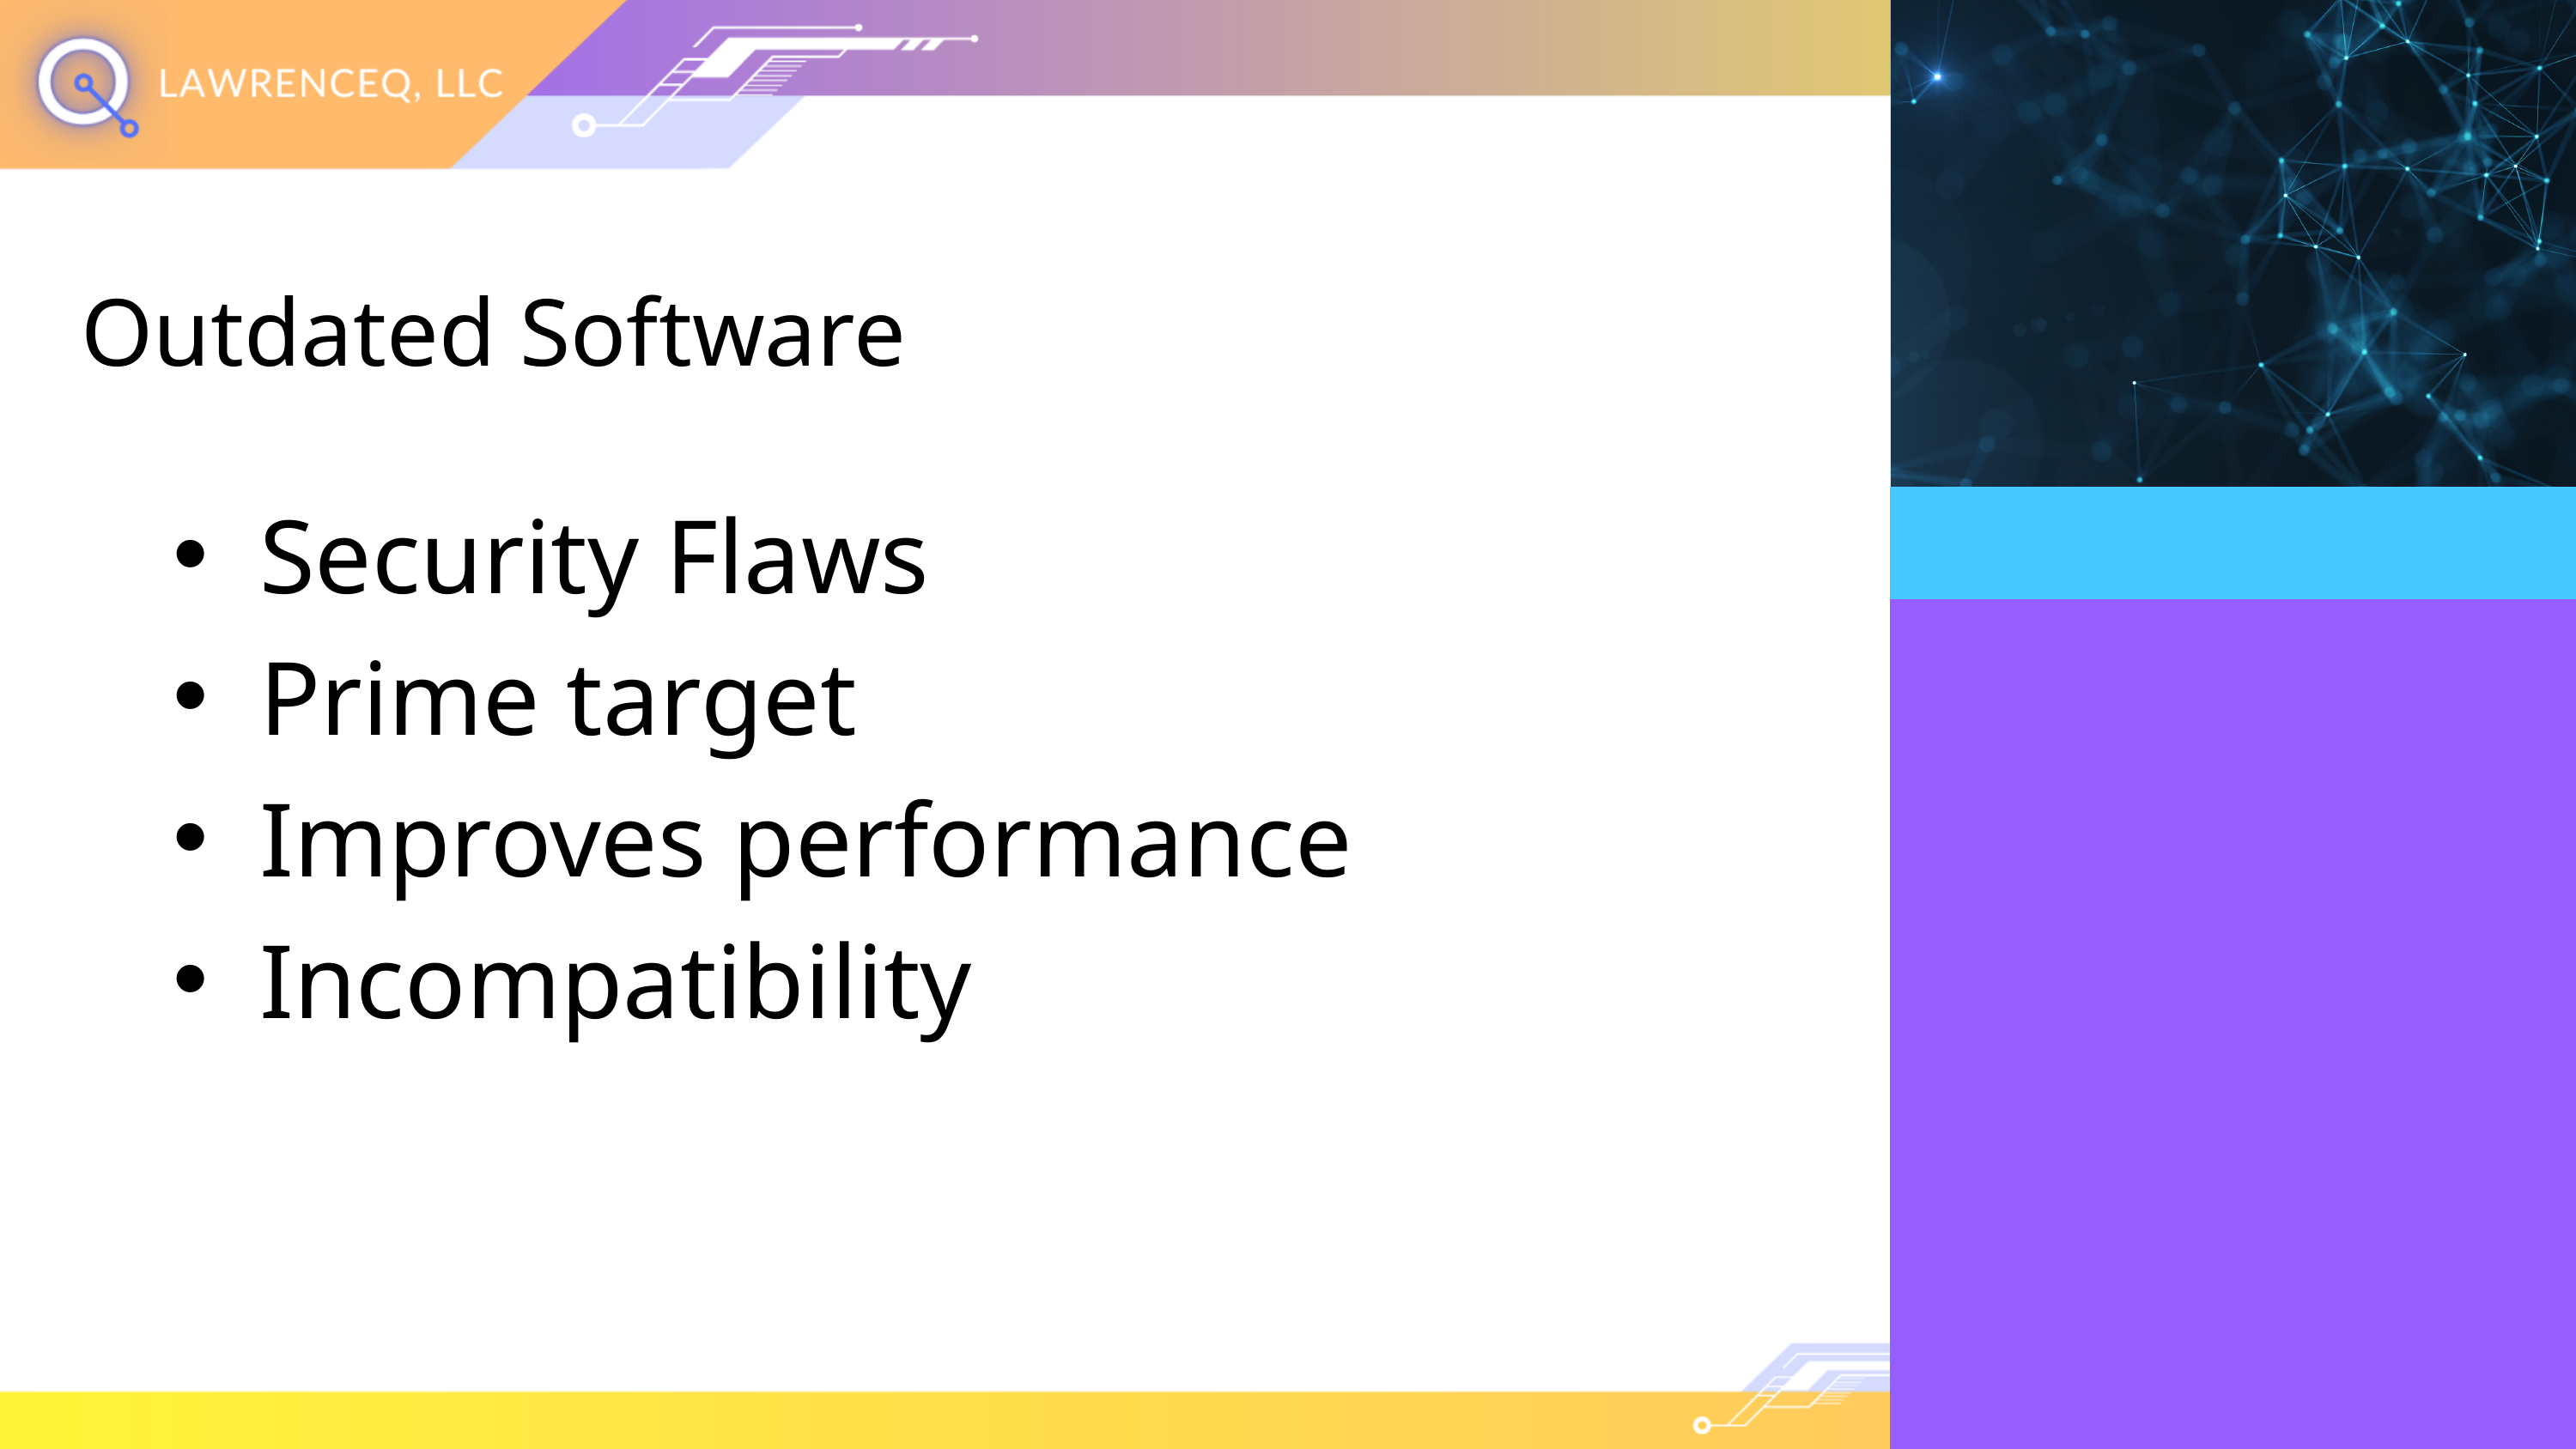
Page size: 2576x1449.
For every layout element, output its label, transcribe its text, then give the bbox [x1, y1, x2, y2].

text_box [1890, 0, 2576, 485]
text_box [1889, 486, 2576, 598]
text_box [0, 0, 1888, 1449]
text_box Outdated Software [81, 280, 1886, 385]
text_box Security Flaws Prime target Improves performance Incompatibility [87, 471, 1886, 1181]
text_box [1889, 598, 2576, 1449]
